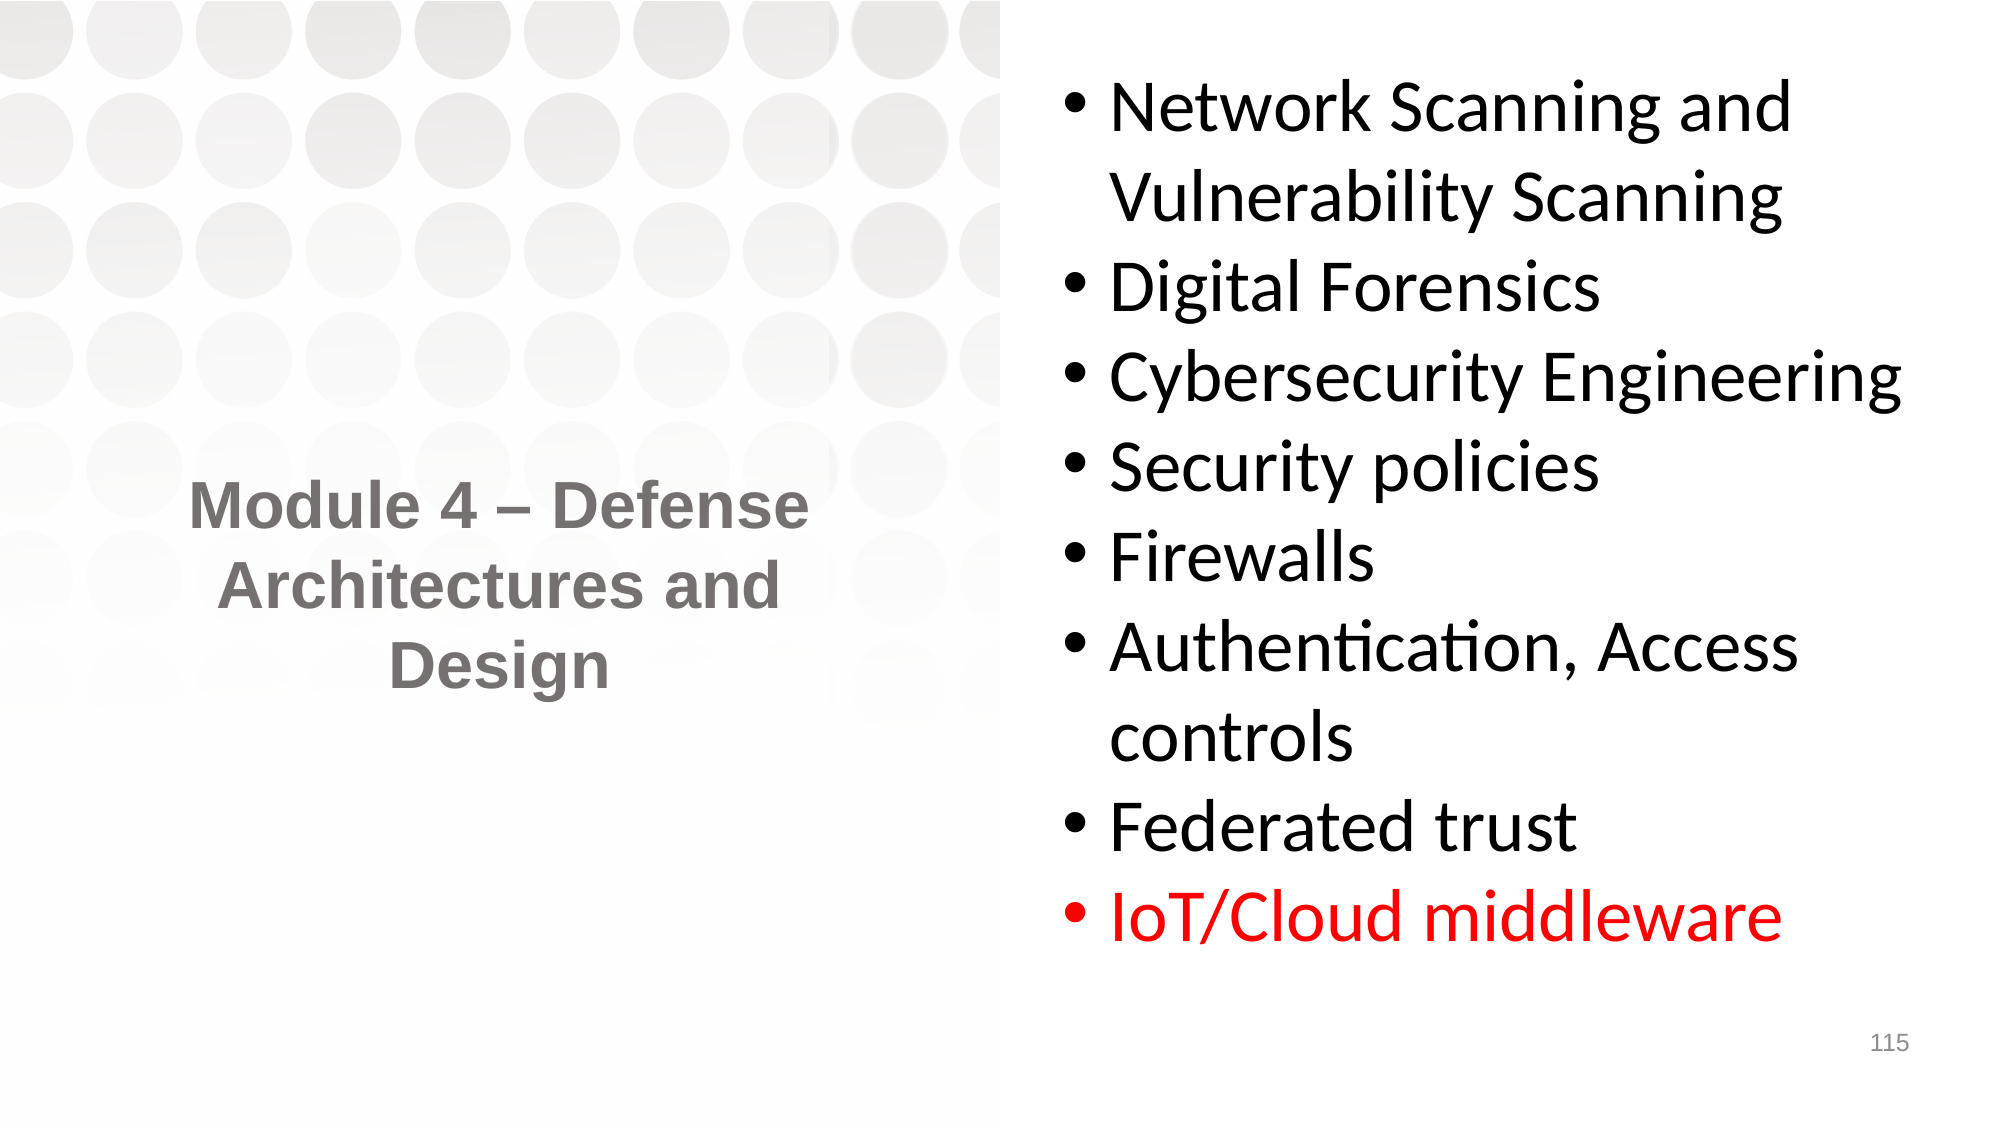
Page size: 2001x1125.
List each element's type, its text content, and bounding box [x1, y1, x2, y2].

picture [0, 1, 1000, 1125]
text_box Network Scanning and Vulnerability Scanning Digital Forensics Cybersecurity Engineering Security policies Firewalls Authentication, Access controls Federated trust IoT/Cloud middleware [1047, 49, 1954, 964]
slide_number 115 [1484, 1018, 1925, 1064]
list Module 4 – Defense Architectures and Design [114, 454, 886, 758]
